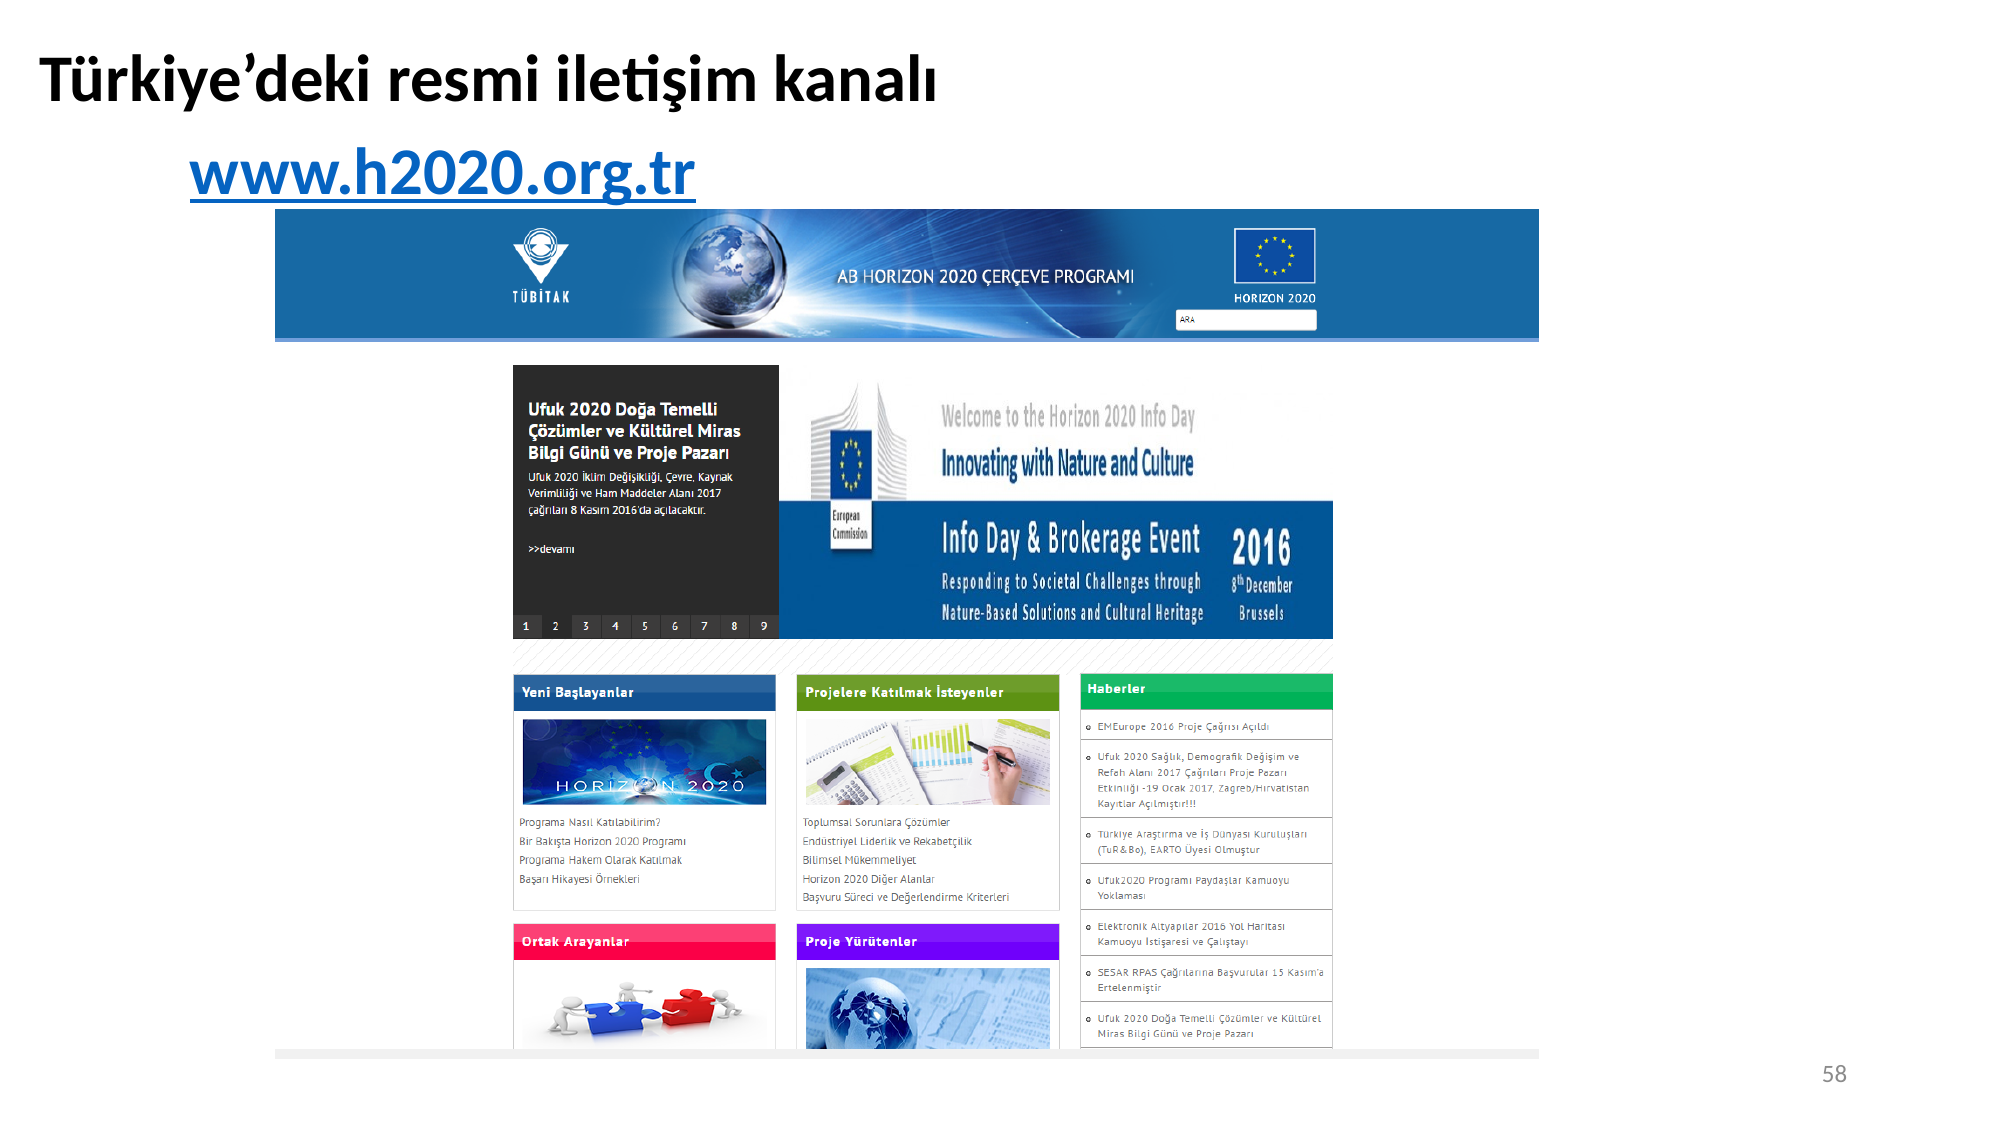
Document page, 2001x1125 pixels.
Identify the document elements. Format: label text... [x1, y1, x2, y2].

list Türkiye’deki resmi iletişim kanalı www.h2020.org.tr [24, 36, 1973, 1092]
slide_number 58 [1412, 1042, 1863, 1103]
picture [274, 209, 1539, 1059]
